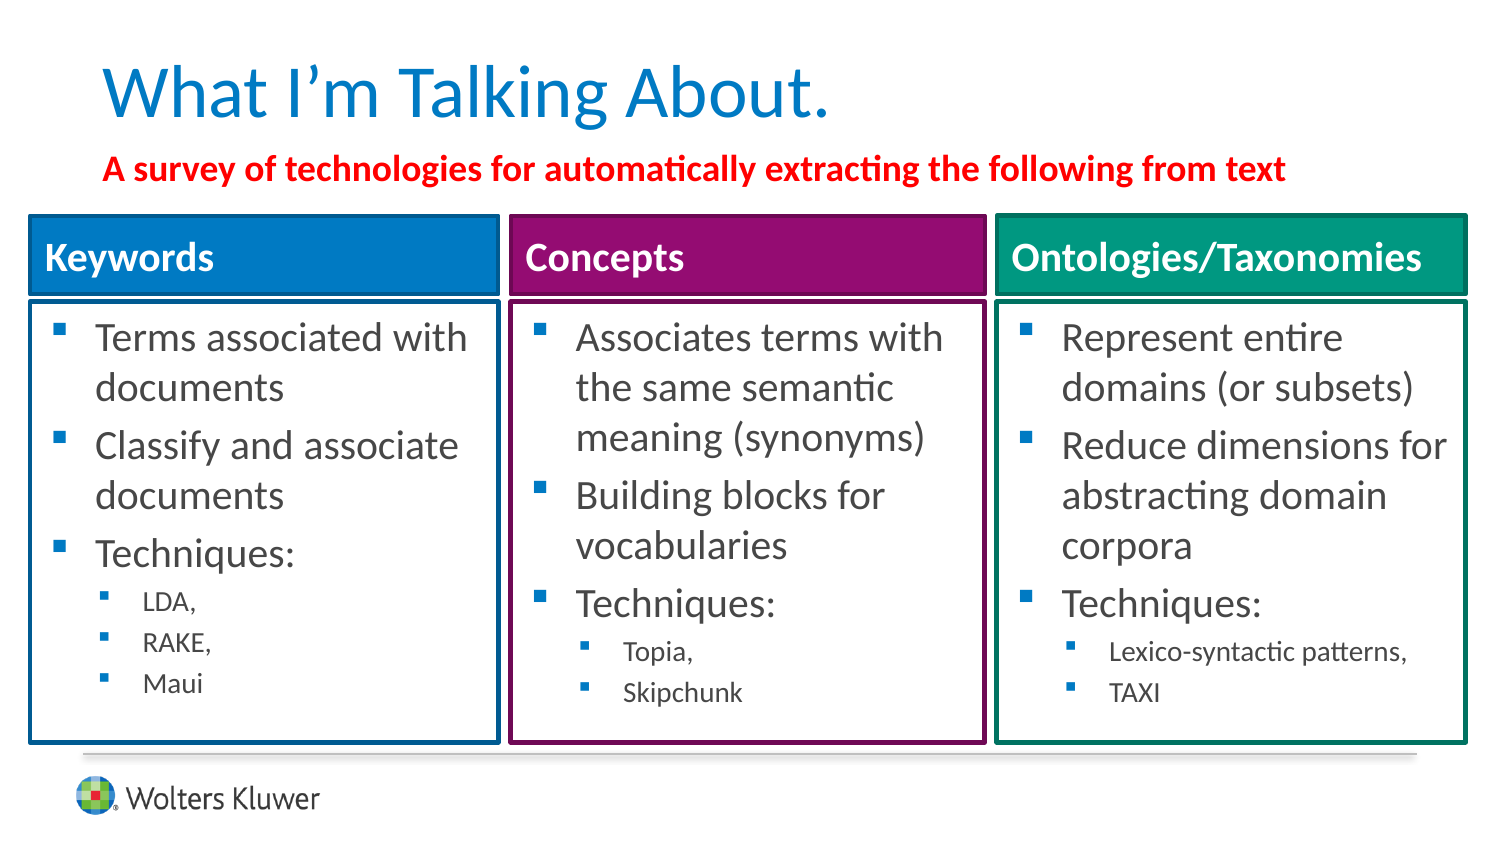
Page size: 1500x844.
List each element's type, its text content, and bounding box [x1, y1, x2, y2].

text_box Represent entire domains (or subsets) Reduce dimensions for abstracting domain corpora Techniques: Lexico-syntactic patterns, TAXI [996, 301, 1466, 743]
picture [57, 757, 338, 833]
text_box Ontologies/Taxonomies [995, 213, 1468, 296]
list Terms associated with documents Classify and associate documents Techniques: LDA, RAKE, Maui [30, 301, 499, 743]
text_box A survey of technologies for automatically extracting the following from text [87, 136, 1360, 196]
list Concepts [509, 214, 987, 296]
list Keywords [28, 214, 500, 296]
title What I’m Talking About. [87, 33, 1425, 141]
list Associates terms with the same semantic meaning (synonyms) Building blocks for vocabularies Techniques: Topia, Skipchunk [510, 301, 985, 743]
